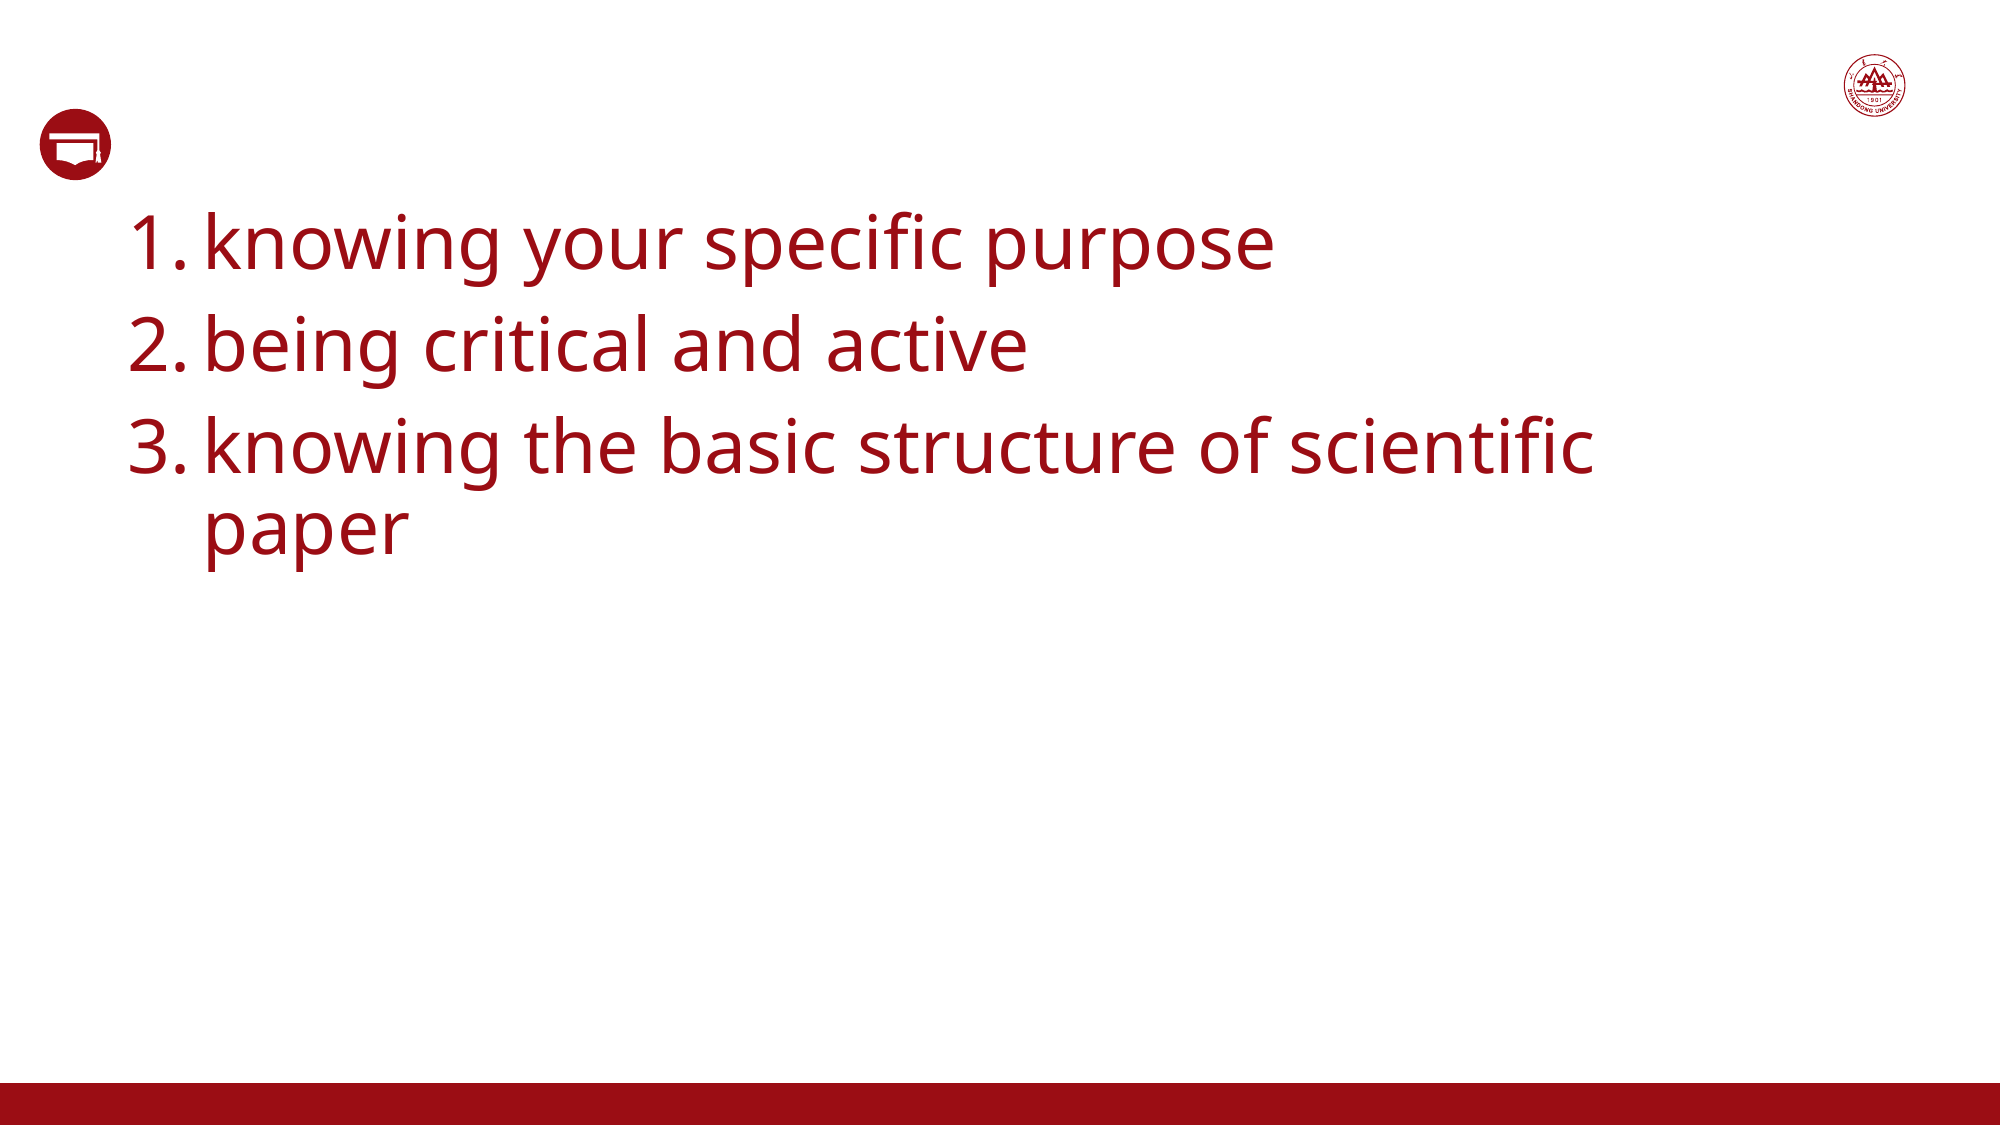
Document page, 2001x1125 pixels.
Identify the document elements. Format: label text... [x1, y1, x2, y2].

list knowing your specific purpose being critical and active knowing the basic structure of scientific paper [113, 197, 1736, 861]
